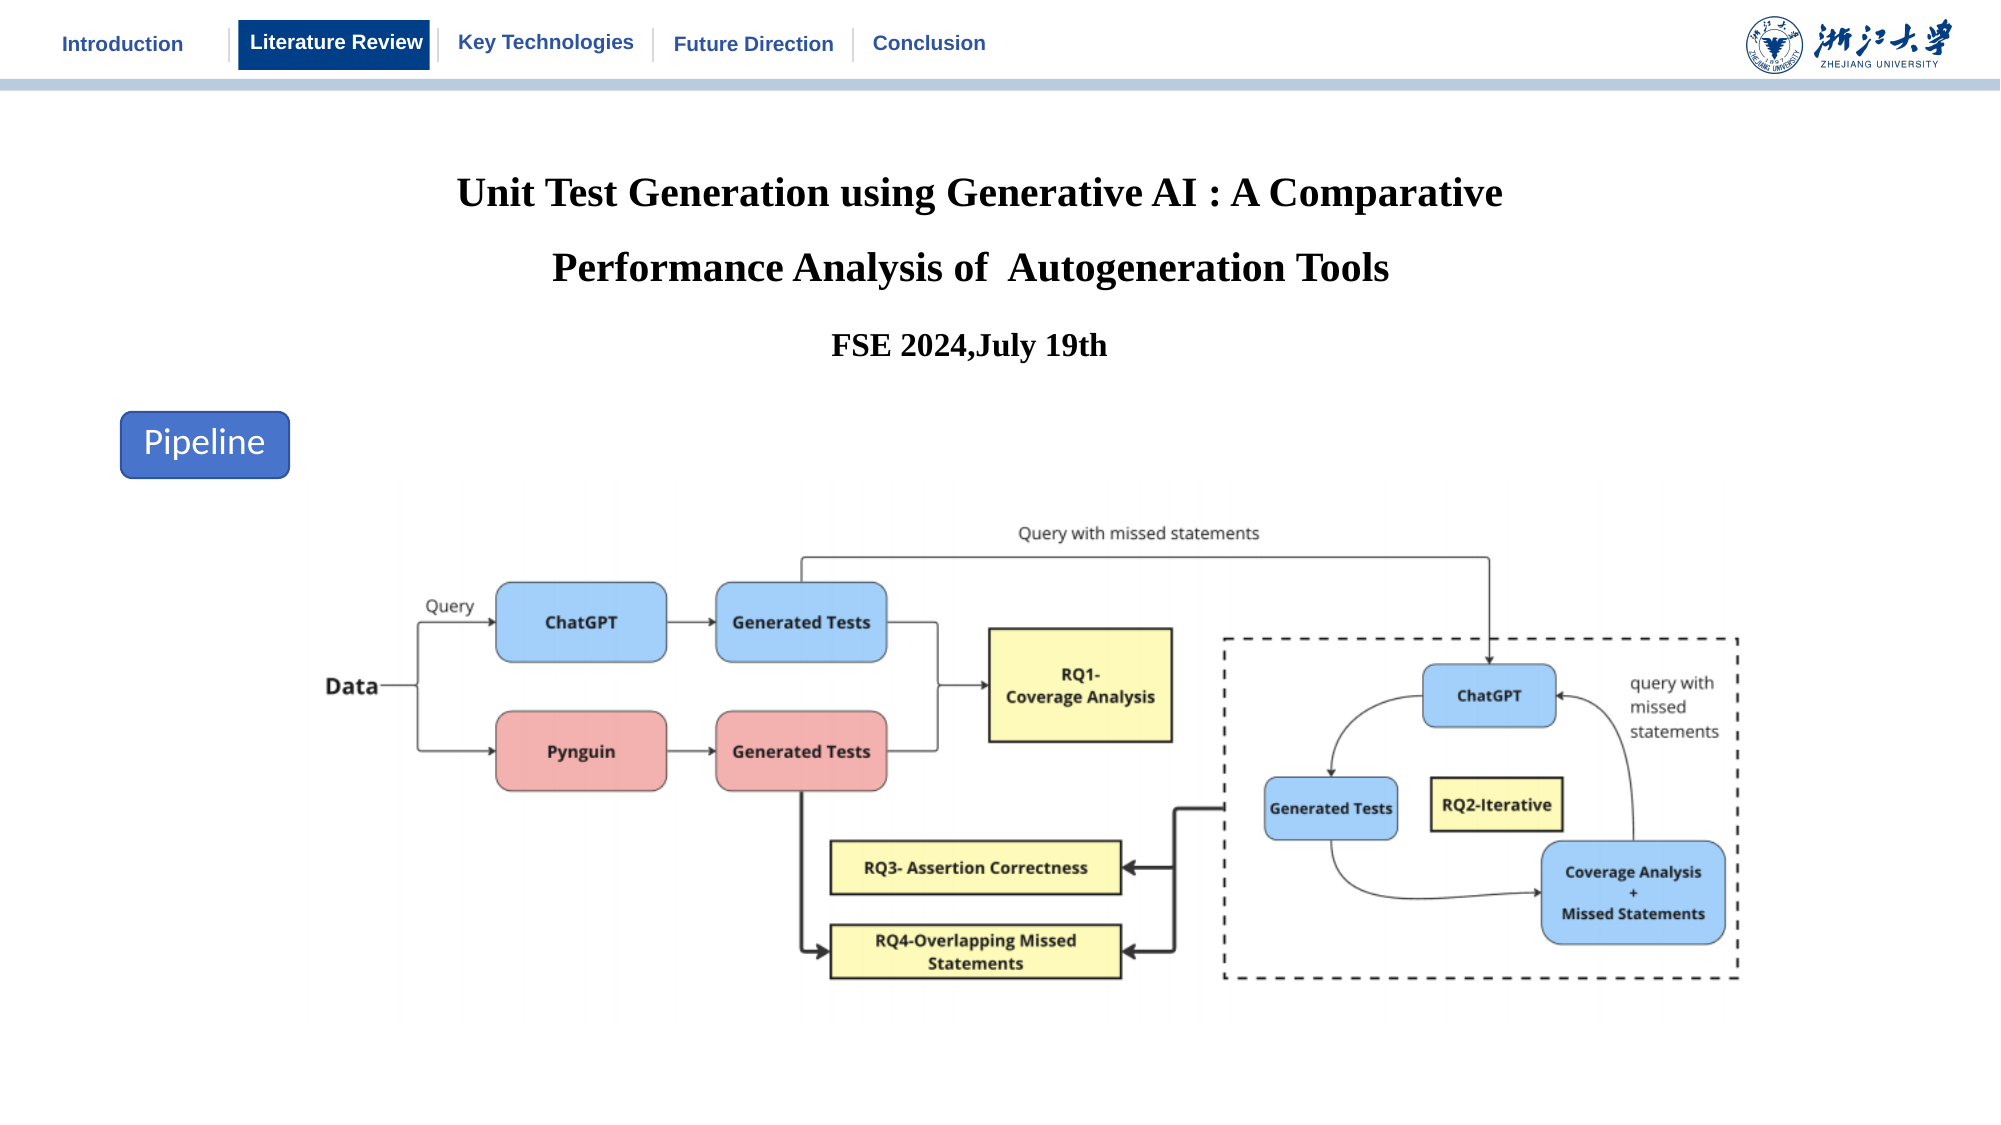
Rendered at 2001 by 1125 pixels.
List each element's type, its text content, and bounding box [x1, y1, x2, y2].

text_box Conclusion [858, 22, 1013, 77]
text_box [119, 411, 290, 480]
text_box Future Direction [633, 22, 875, 78]
text_box Unit Test Generation using Generative AI : A Comparative Performance Analysis of Autogeneration Tools FSE 2024,July 19th [366, 132, 1573, 373]
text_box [22, 19, 686, 71]
picture [288, 477, 1767, 1030]
picture [1745, 15, 1952, 74]
text_box Pipeline [129, 409, 342, 469]
text_box [0, 78, 2000, 92]
